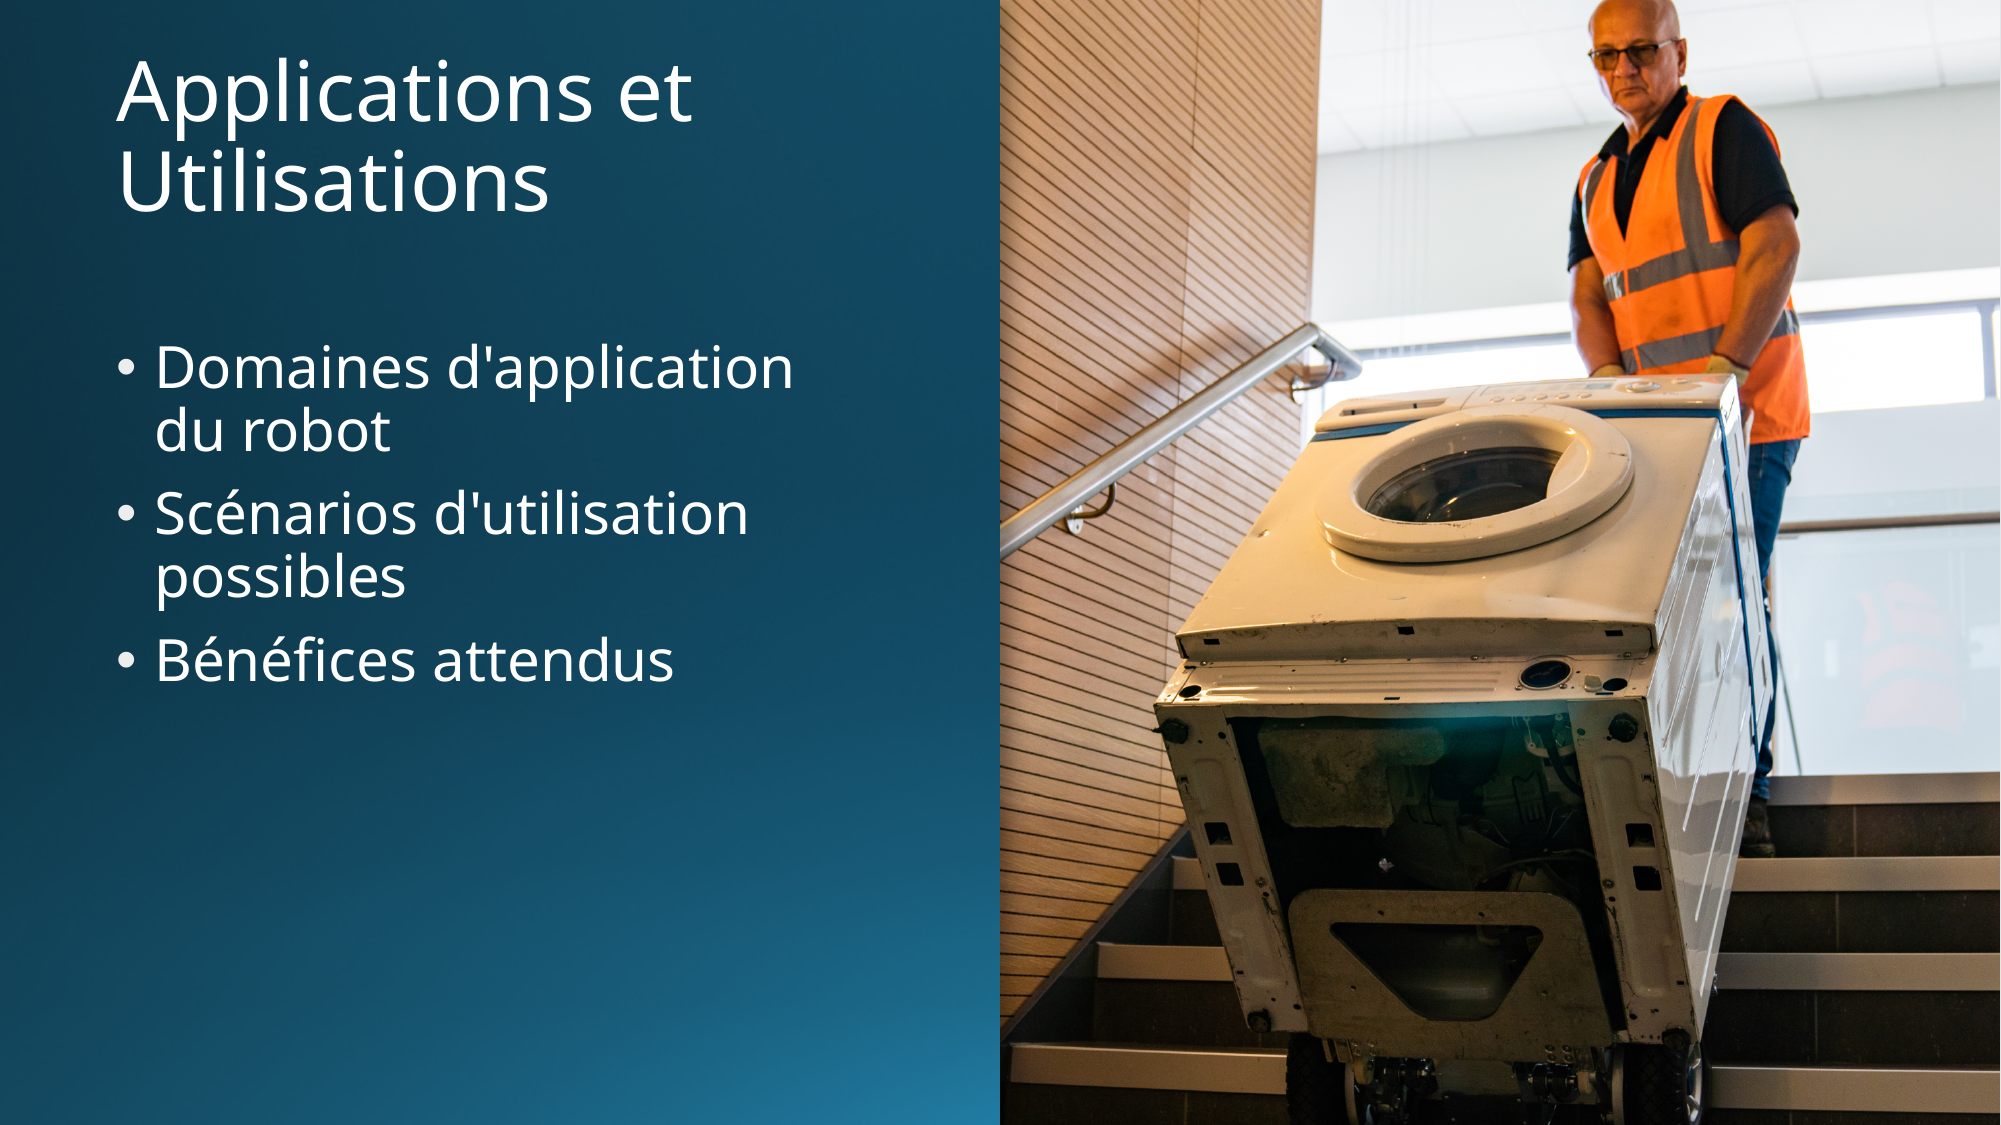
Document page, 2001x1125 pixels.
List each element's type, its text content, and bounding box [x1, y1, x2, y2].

title Applications et Utilisations [101, 80, 746, 298]
text_box [0, 0, 999, 1125]
picture [999, 0, 2001, 1125]
list Domaines d'application du robot Scénarios d'utilisation possibles Bénéfices attendus [101, 330, 852, 1045]
